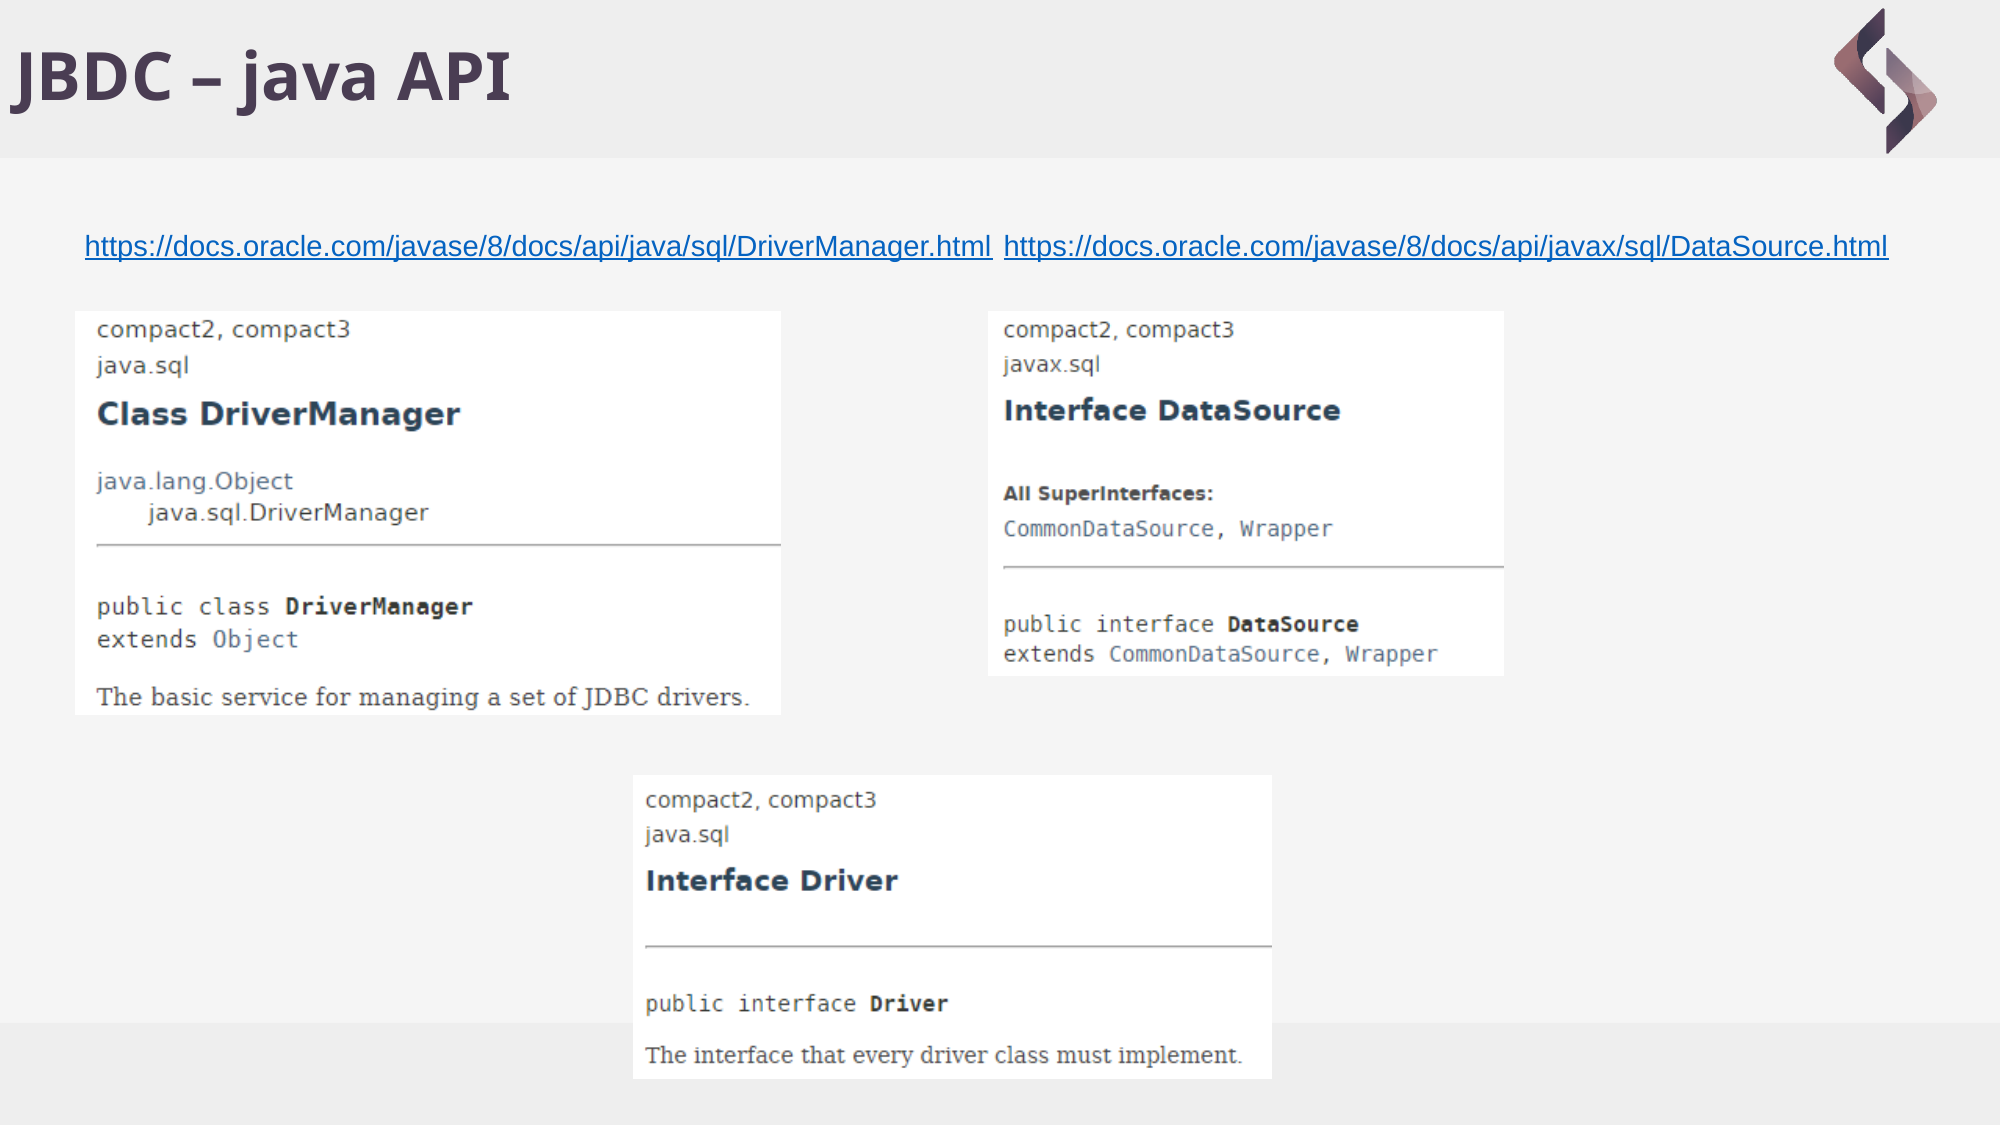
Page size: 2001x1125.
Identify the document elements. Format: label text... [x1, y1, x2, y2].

picture [633, 774, 1272, 1079]
picture [988, 311, 1505, 677]
title JBDC – java API [0, 0, 1788, 158]
picture [1787, 0, 2001, 166]
picture [75, 311, 781, 716]
text_box https://docs.oracle.com/javase/8/docs/api/javax/sql/DataSource.html [988, 219, 1905, 270]
text_box https://docs.oracle.com/javase/8/docs/api/java/sql/DriverManager.html [69, 219, 988, 270]
